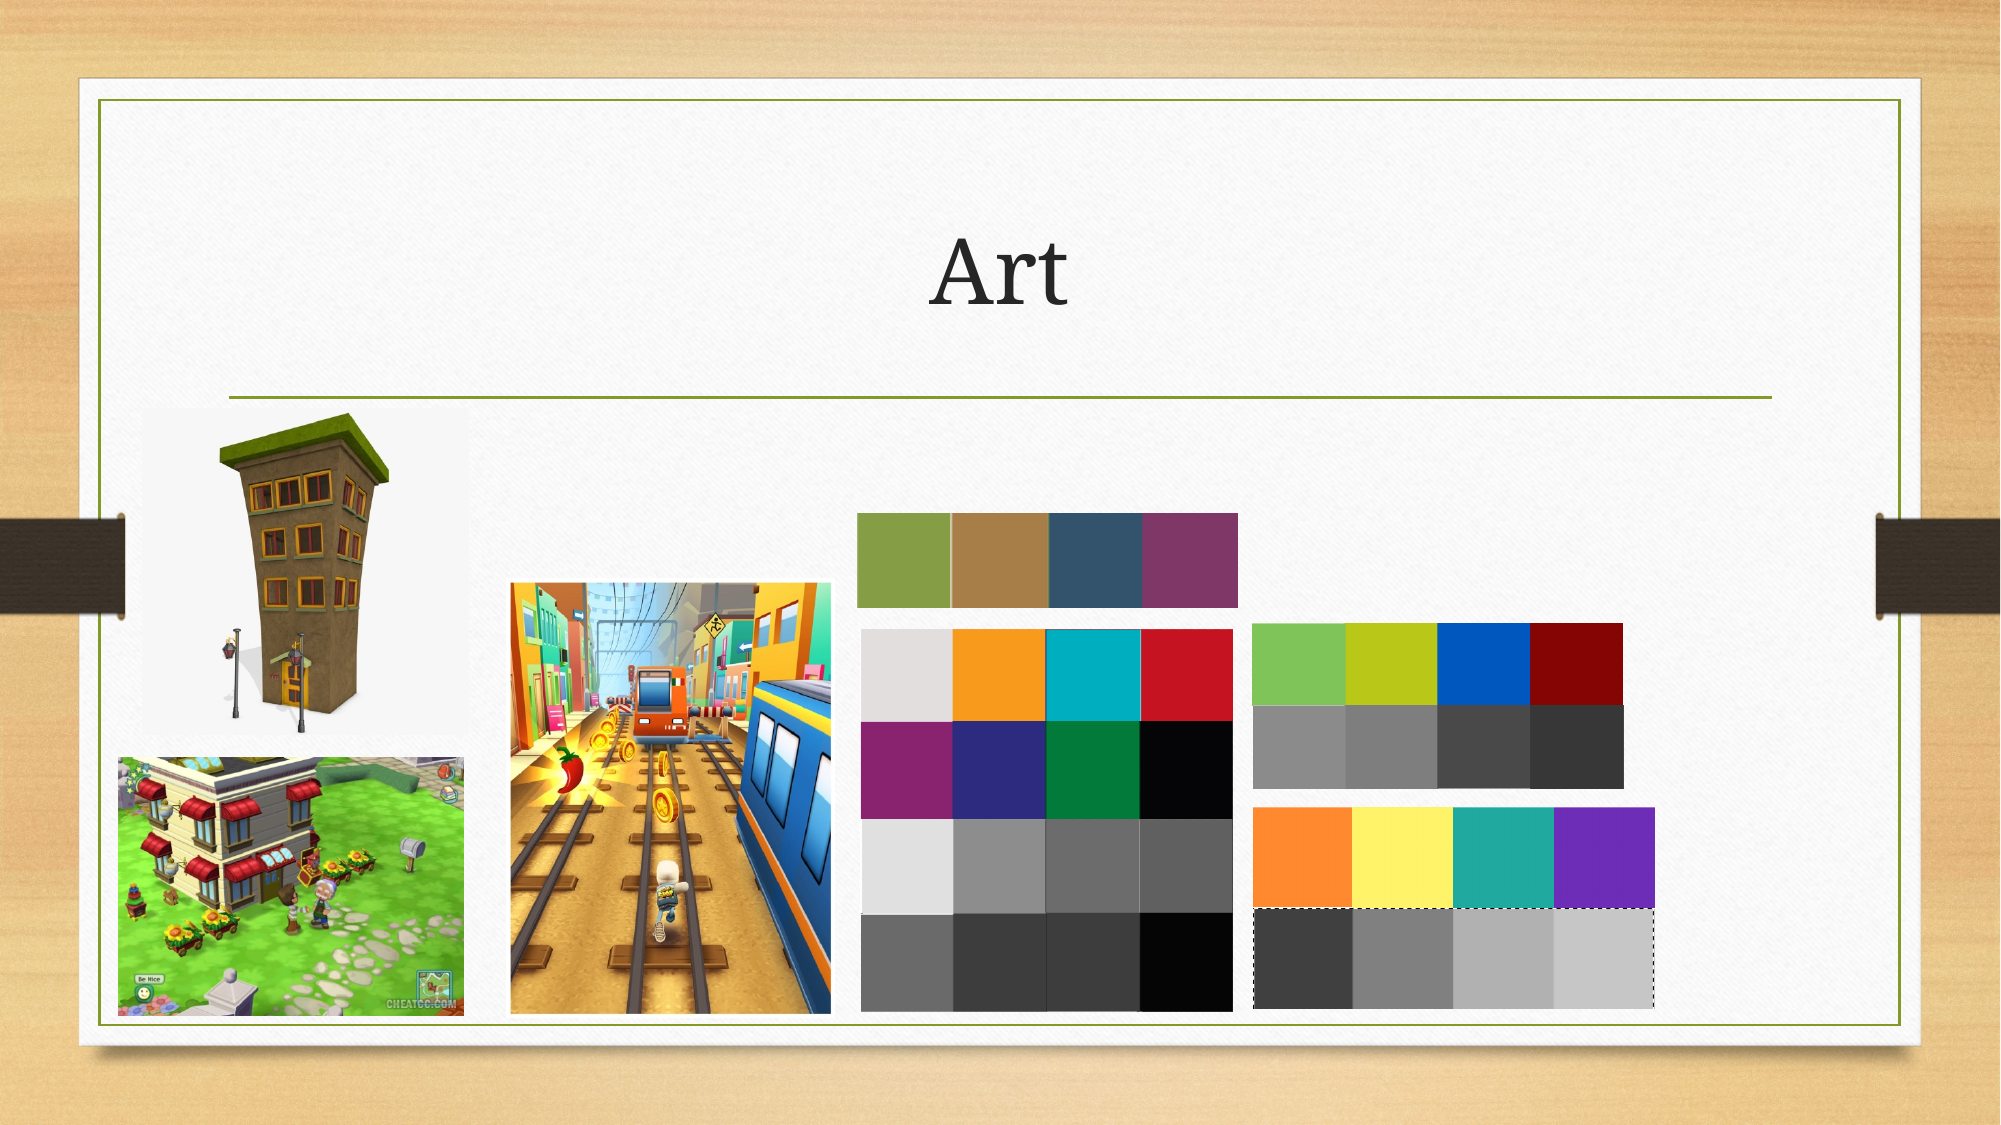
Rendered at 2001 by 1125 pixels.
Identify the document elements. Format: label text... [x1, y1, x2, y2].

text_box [860, 629, 1233, 1012]
title Art [212, 161, 1788, 375]
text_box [1252, 622, 1624, 789]
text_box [1253, 806, 1655, 1009]
picture [0, 0, 2001, 1125]
